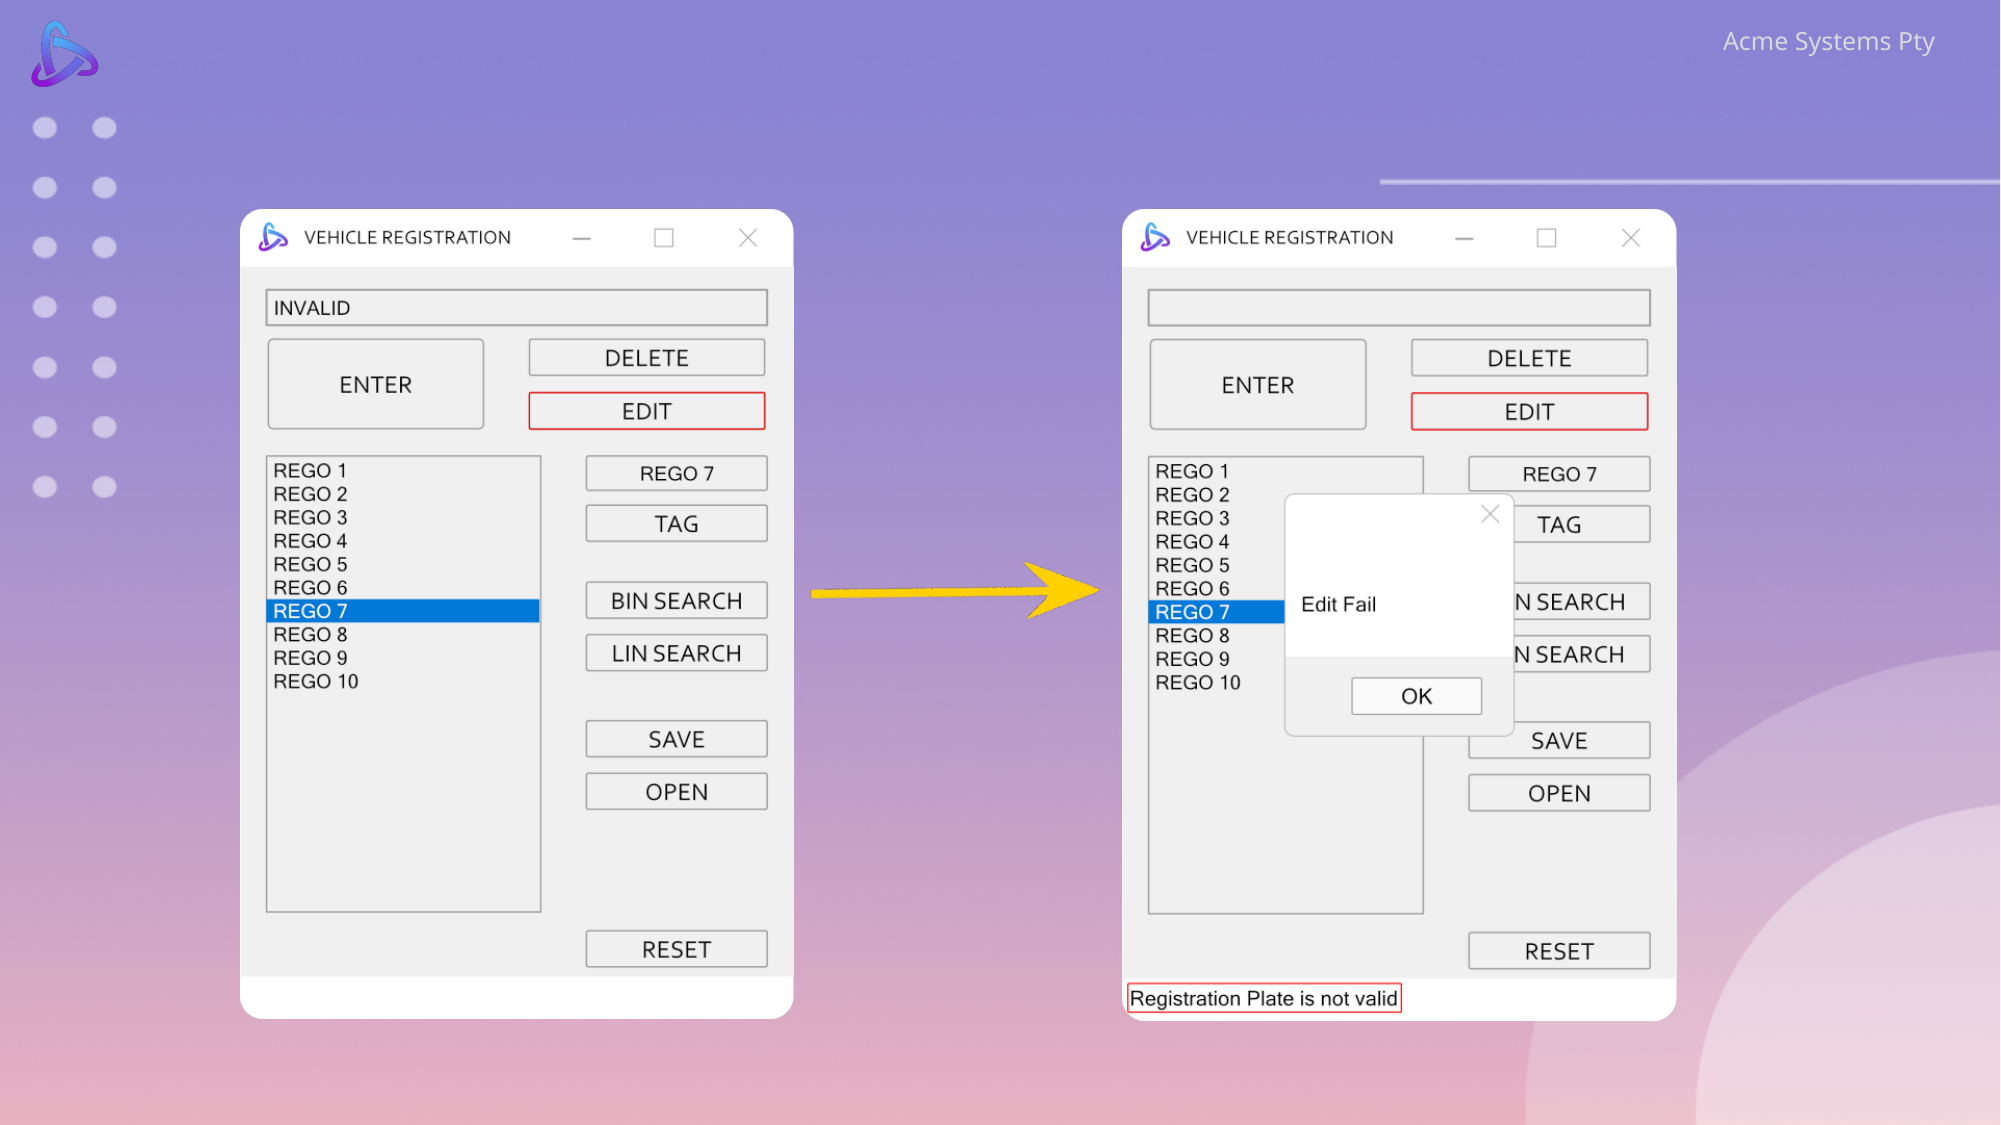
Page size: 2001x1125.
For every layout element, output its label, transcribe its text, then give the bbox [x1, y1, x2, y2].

picture [0, 0, 2001, 1125]
text_box Acme Systems Pty [1708, 17, 2000, 63]
